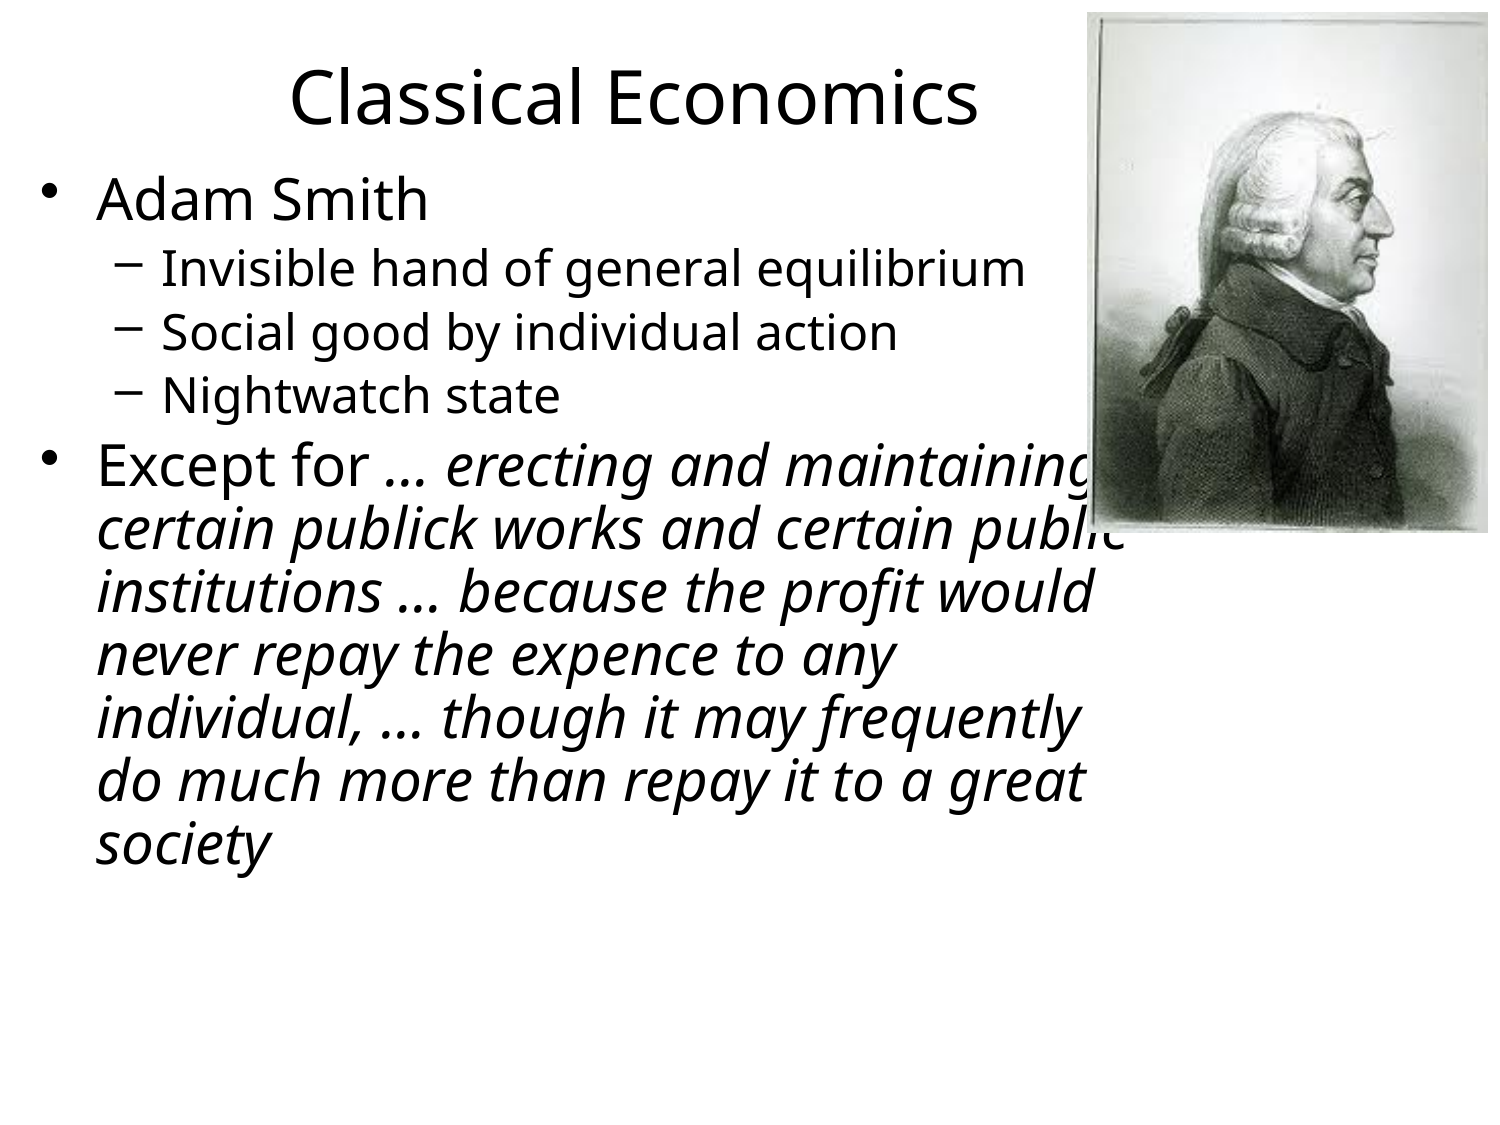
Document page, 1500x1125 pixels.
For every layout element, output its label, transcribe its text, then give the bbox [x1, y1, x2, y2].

picture [1087, 12, 1488, 533]
list Adam Smith Invisible hand of general equilibrium Social good by individual action Nightwatch state Except for … erecting and maintaining certain publick works and certain public institutions … because the profit would never repay the expence to any individual, … though it may frequently do much more than repay it to a great society [24, 162, 1175, 838]
title Classical Economics [0, 0, 1273, 188]
